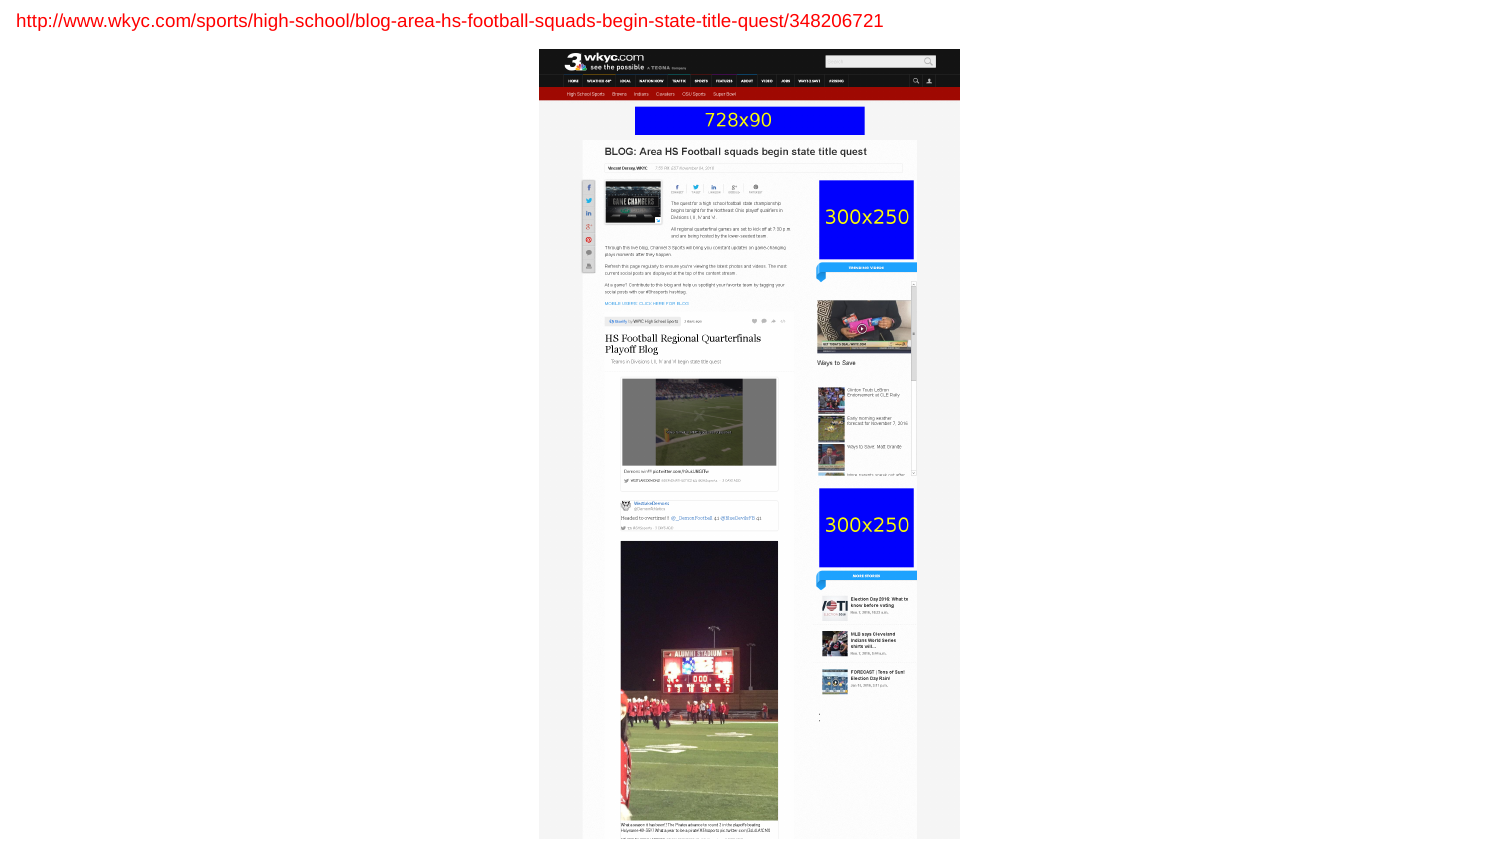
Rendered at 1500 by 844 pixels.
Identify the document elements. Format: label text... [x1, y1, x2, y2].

picture [538, 49, 960, 840]
text_box http://www.wkyc.com/sports/high-school/blog-area-hs-football-squads-begin-state-title-quest/348206721 [1, 1, 1380, 92]
